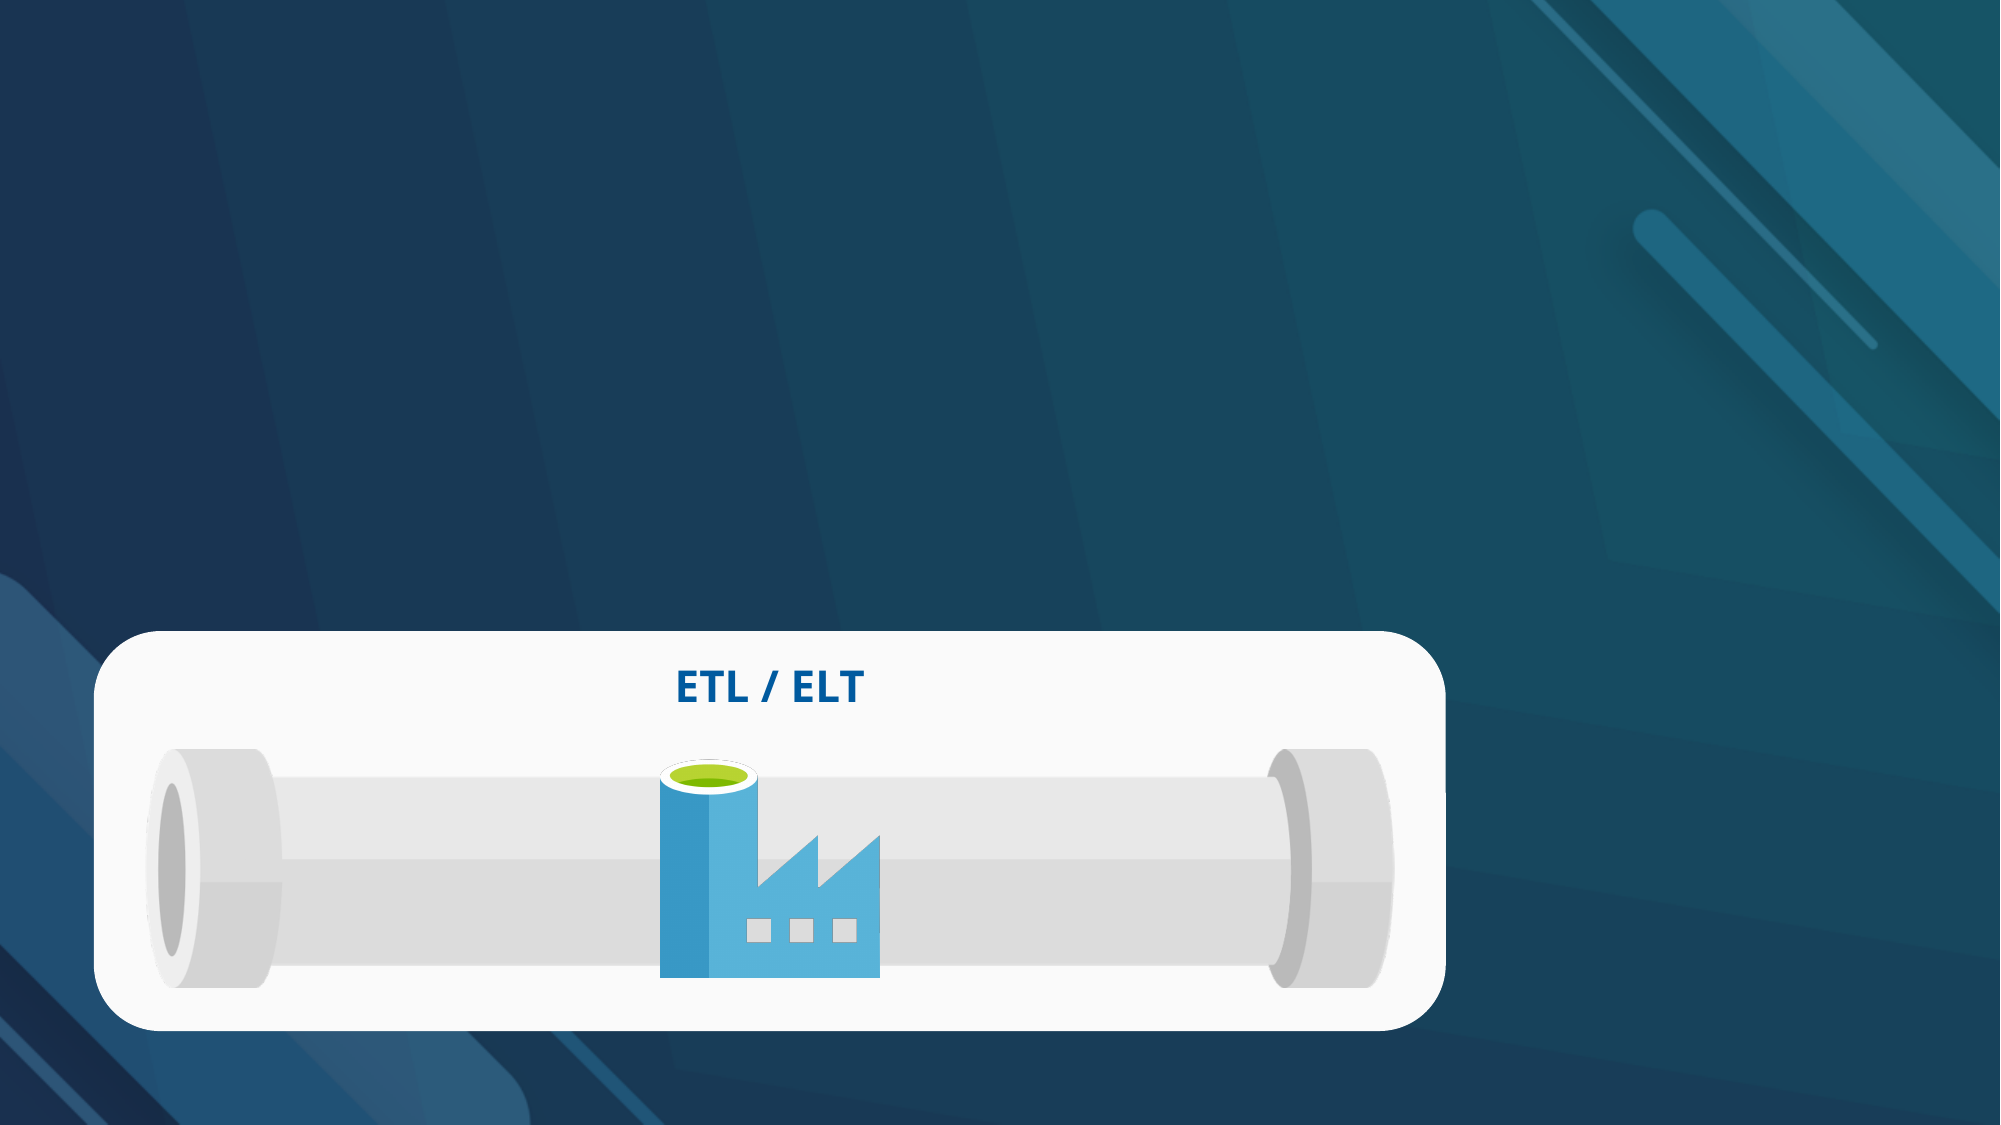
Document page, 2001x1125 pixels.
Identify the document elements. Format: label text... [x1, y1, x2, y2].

text_box ETL / ELT [91, 628, 1448, 1034]
picture [0, 0, 2000, 1125]
